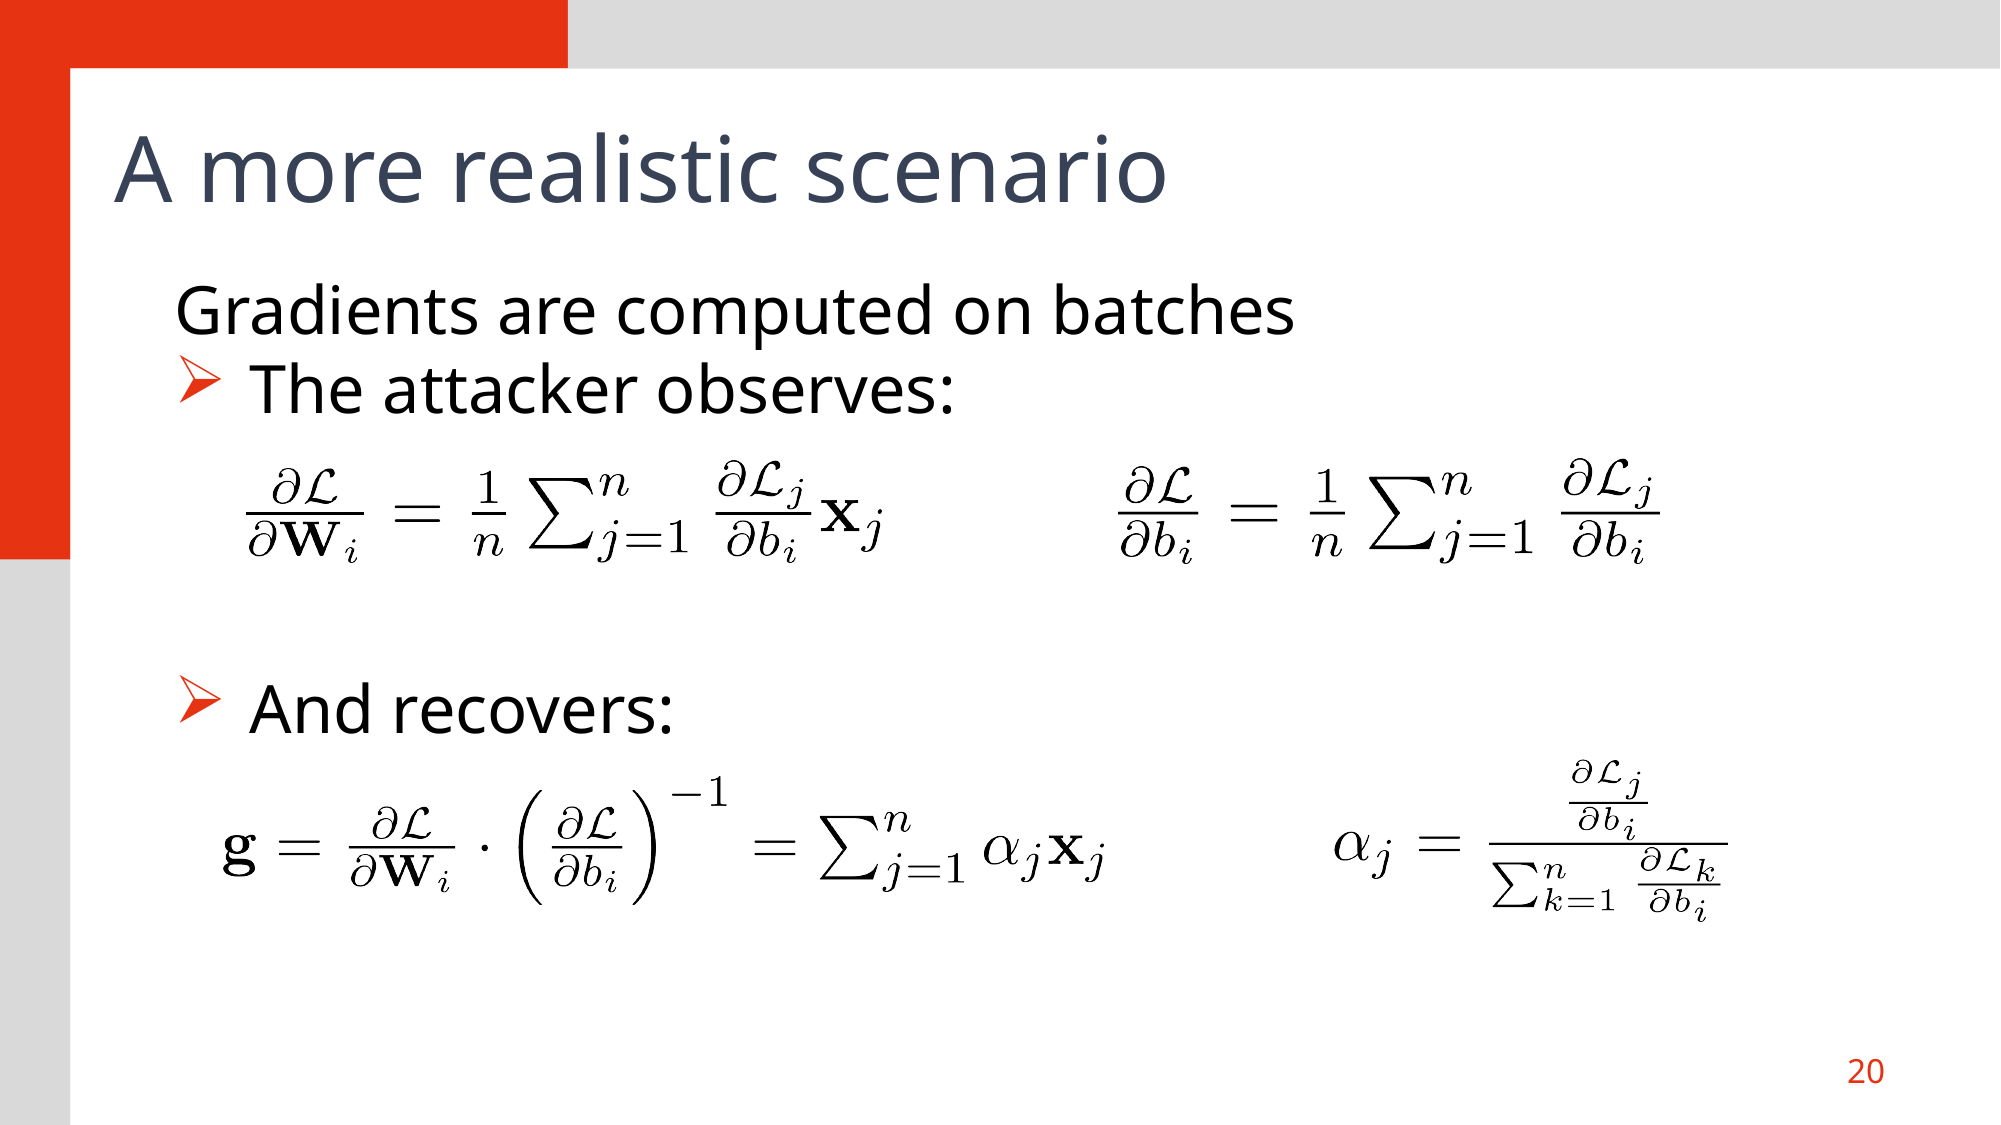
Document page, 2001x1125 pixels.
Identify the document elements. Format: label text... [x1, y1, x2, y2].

text_box Gradients are computed on batches The attacker observes: And recovers: [85, 260, 1497, 835]
picture [245, 459, 882, 563]
title A more realistic scenario [99, 72, 1900, 261]
picture [1334, 759, 1728, 922]
picture [223, 776, 1105, 906]
picture [1118, 458, 1660, 565]
slide_number 20 [1433, 1042, 1900, 1103]
